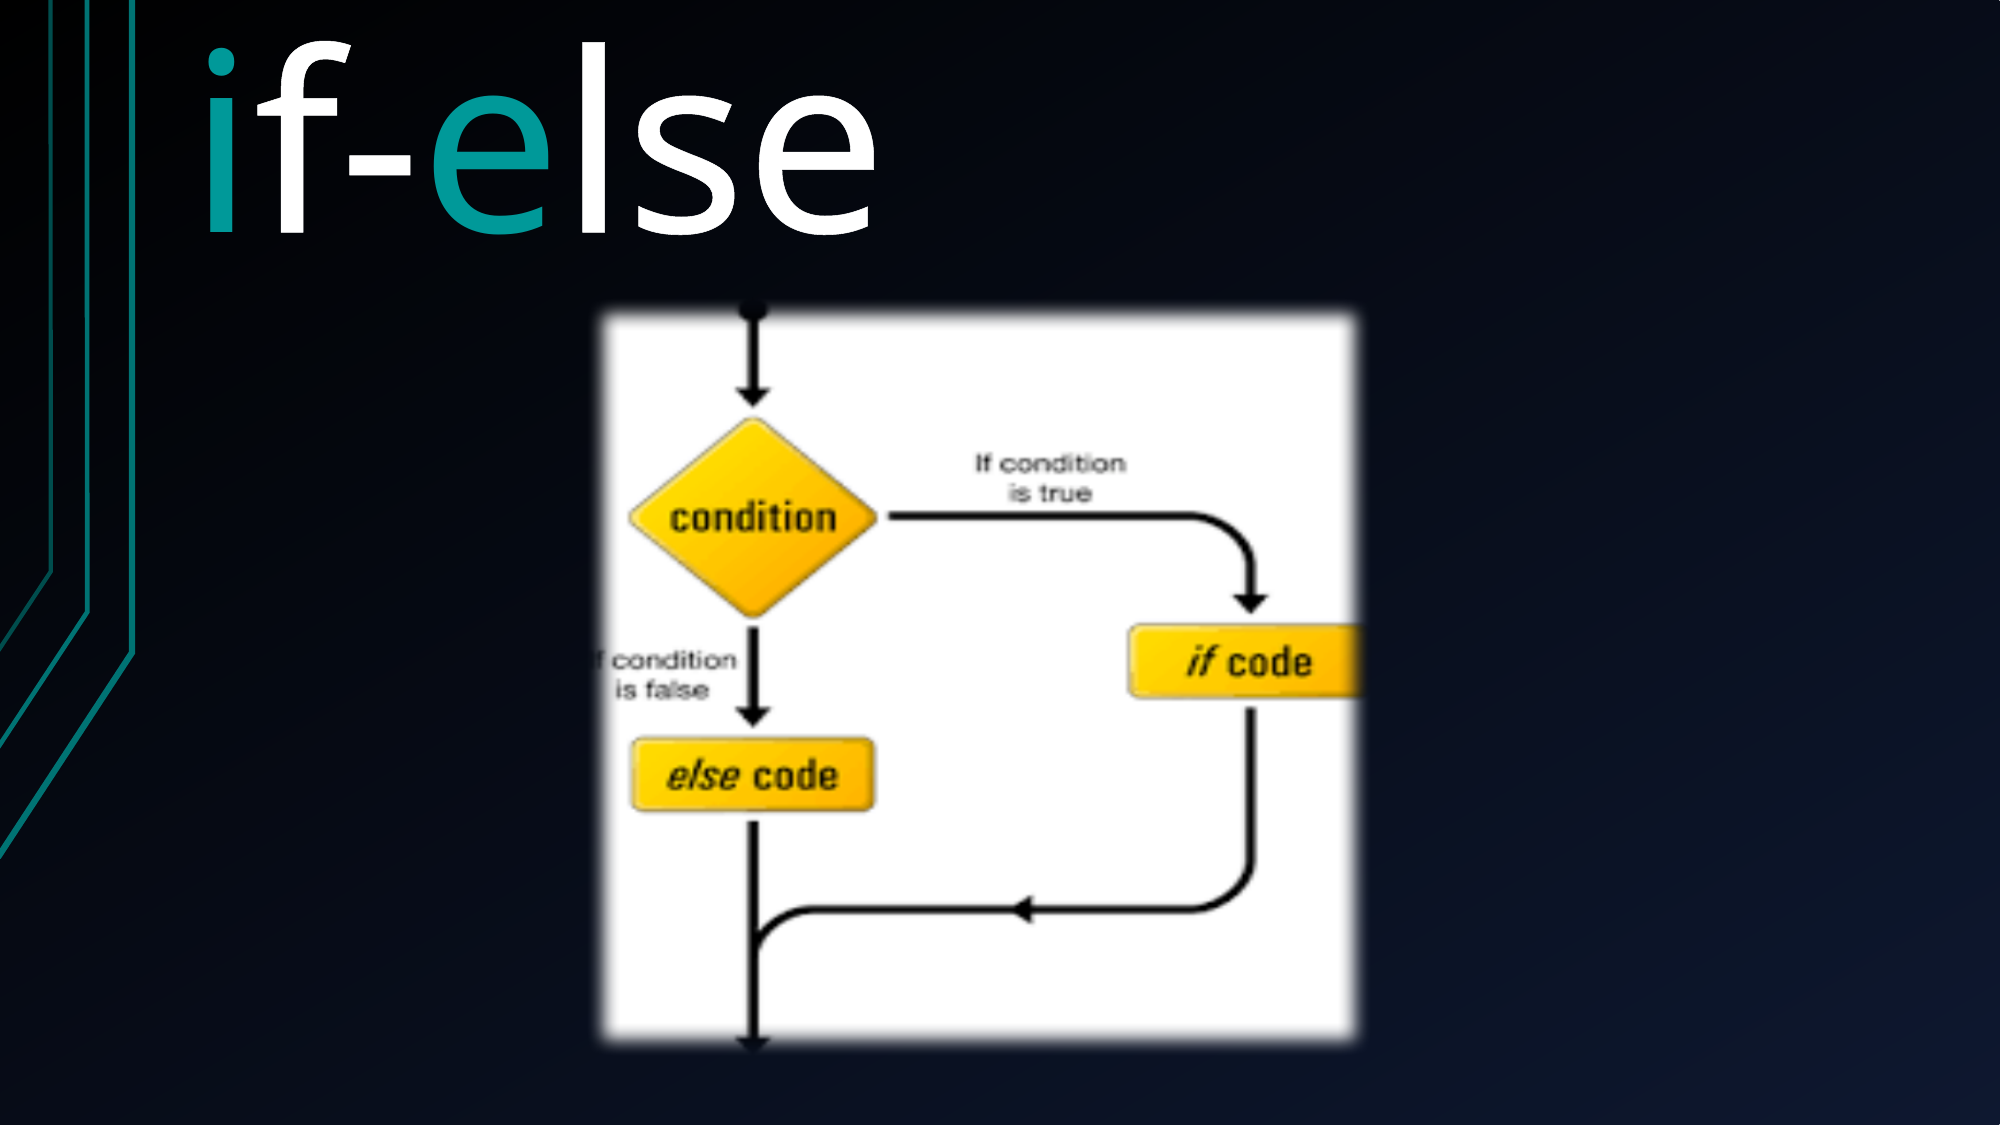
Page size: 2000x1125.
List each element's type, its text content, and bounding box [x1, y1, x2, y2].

text_box if-else [174, 0, 1374, 290]
picture [586, 296, 1372, 1057]
